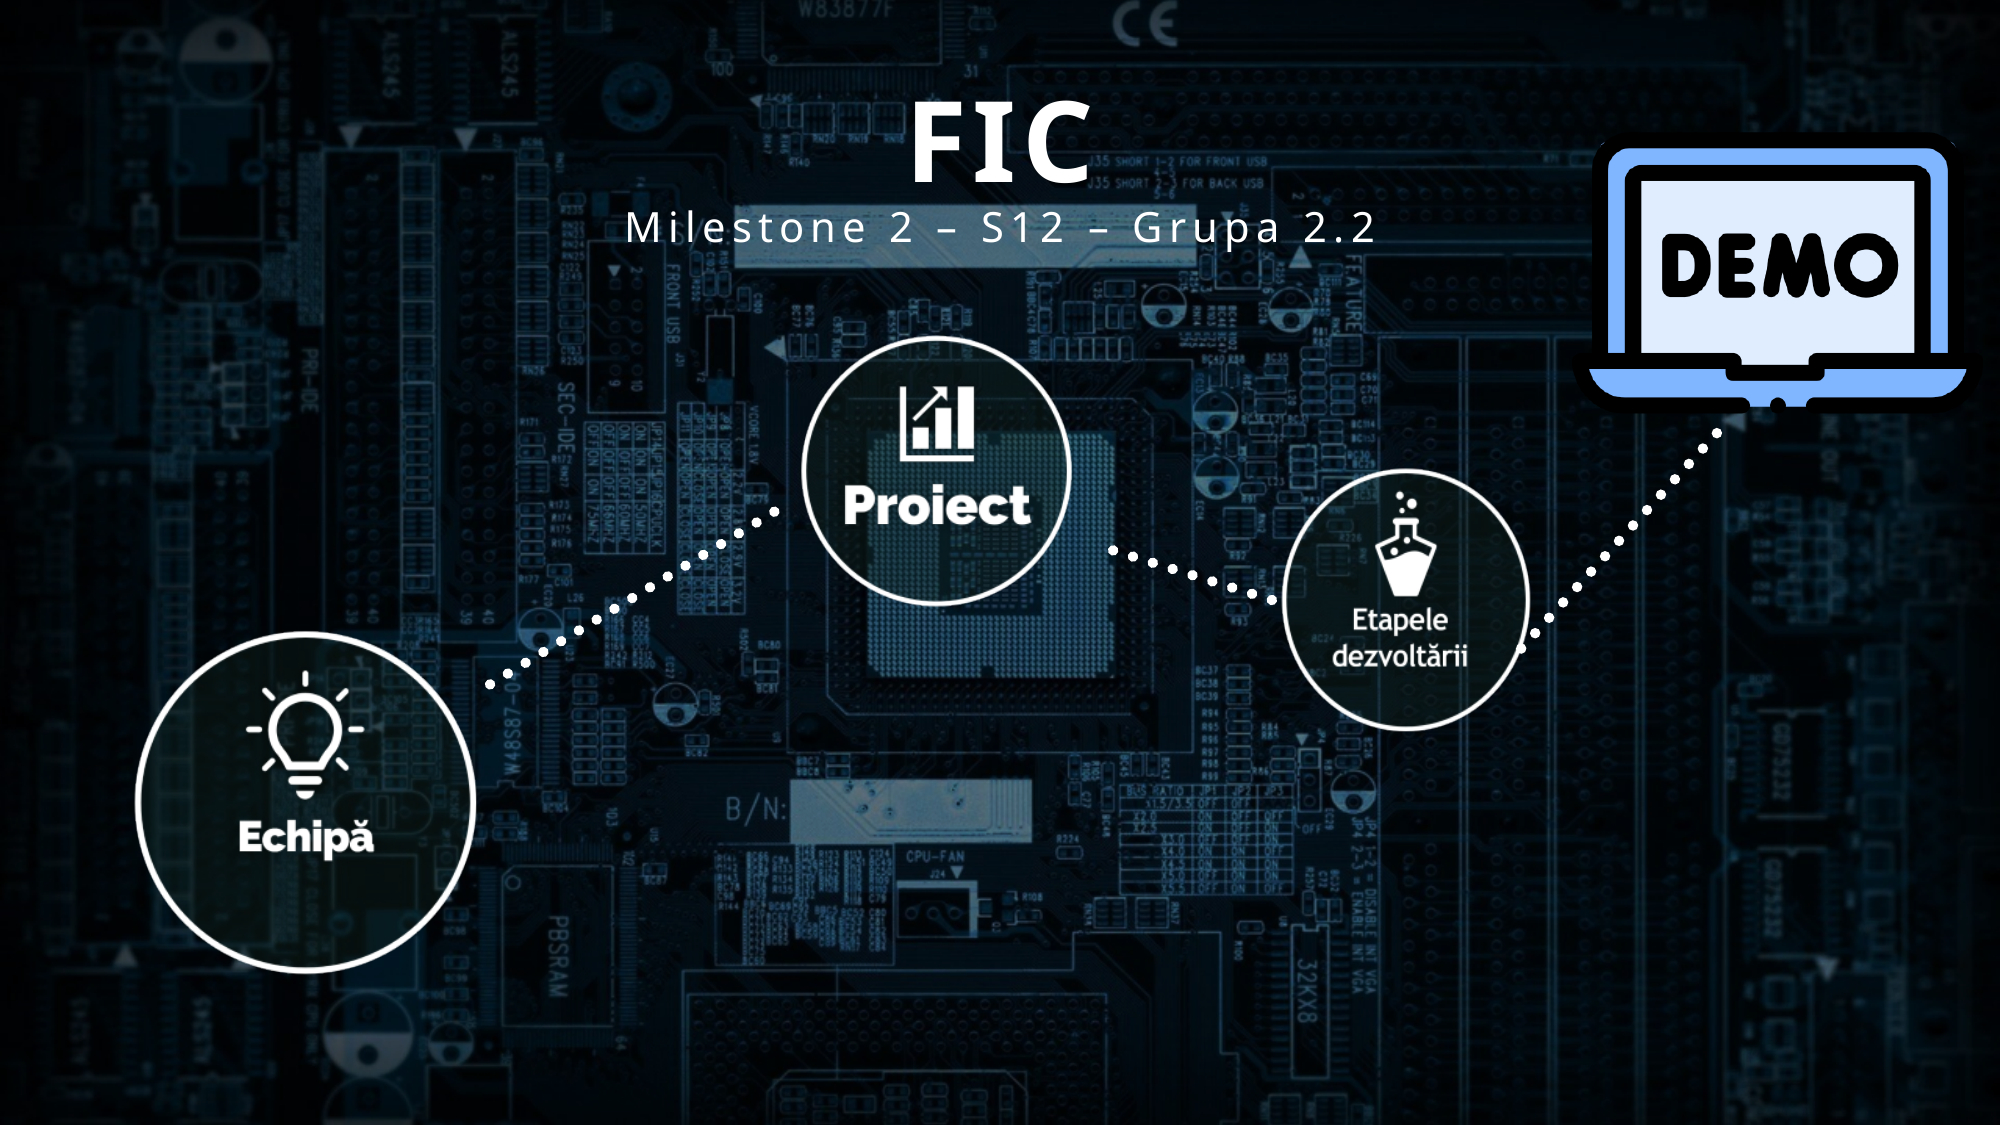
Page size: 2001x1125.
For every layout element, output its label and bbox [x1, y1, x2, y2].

text_box [490, 509, 778, 685]
text_box [1095, 544, 1272, 600]
text_box [1513, 433, 1717, 657]
picture [0, 0, 2000, 1125]
